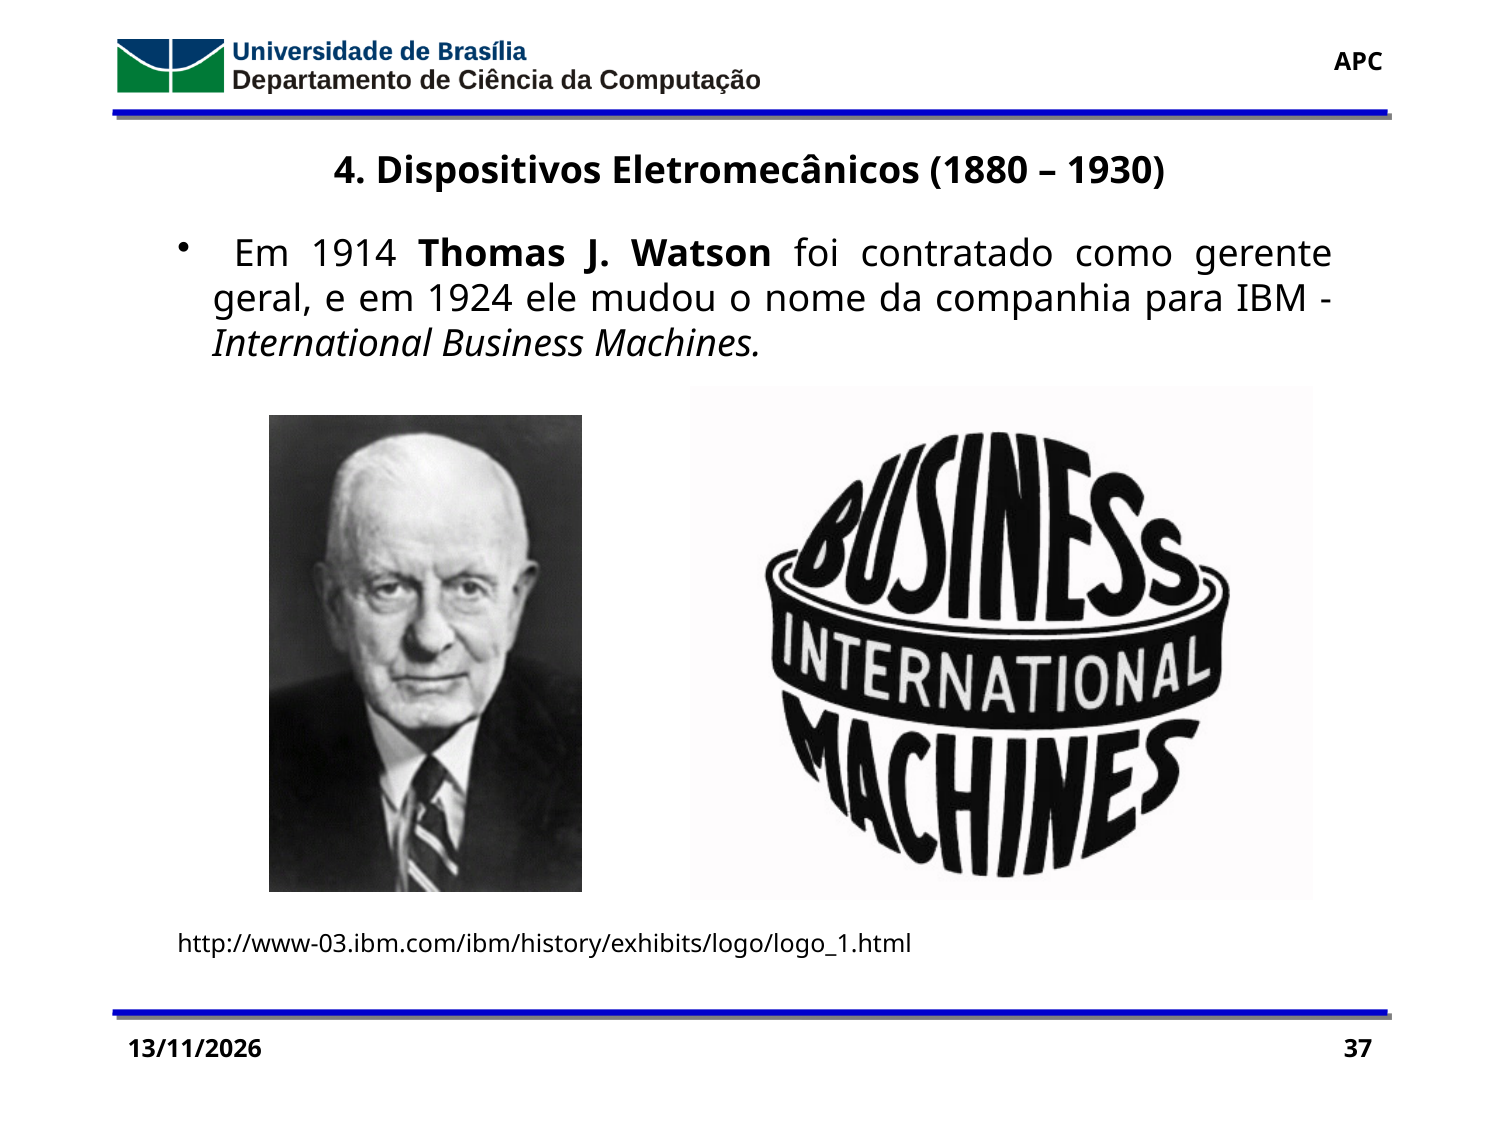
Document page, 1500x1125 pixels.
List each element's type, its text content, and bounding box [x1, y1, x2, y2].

text_box Em 1914 Thomas J. Watson foi contratado como gerente geral, e em 1924 ele mudou o nome da companhia para IBM - International Business Machines. http://www-03.ibm.com/ibm/history/exhibits/logo/logo_1.html [162, 243, 1348, 965]
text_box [269, 386, 1313, 900]
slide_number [112, 1024, 426, 1101]
picture [117, 39, 760, 94]
text_box 4. Dispositivos Eletromecânicos (1880 – 1930) [112, 138, 1388, 243]
slide_number 37 [1074, 1024, 1388, 1101]
